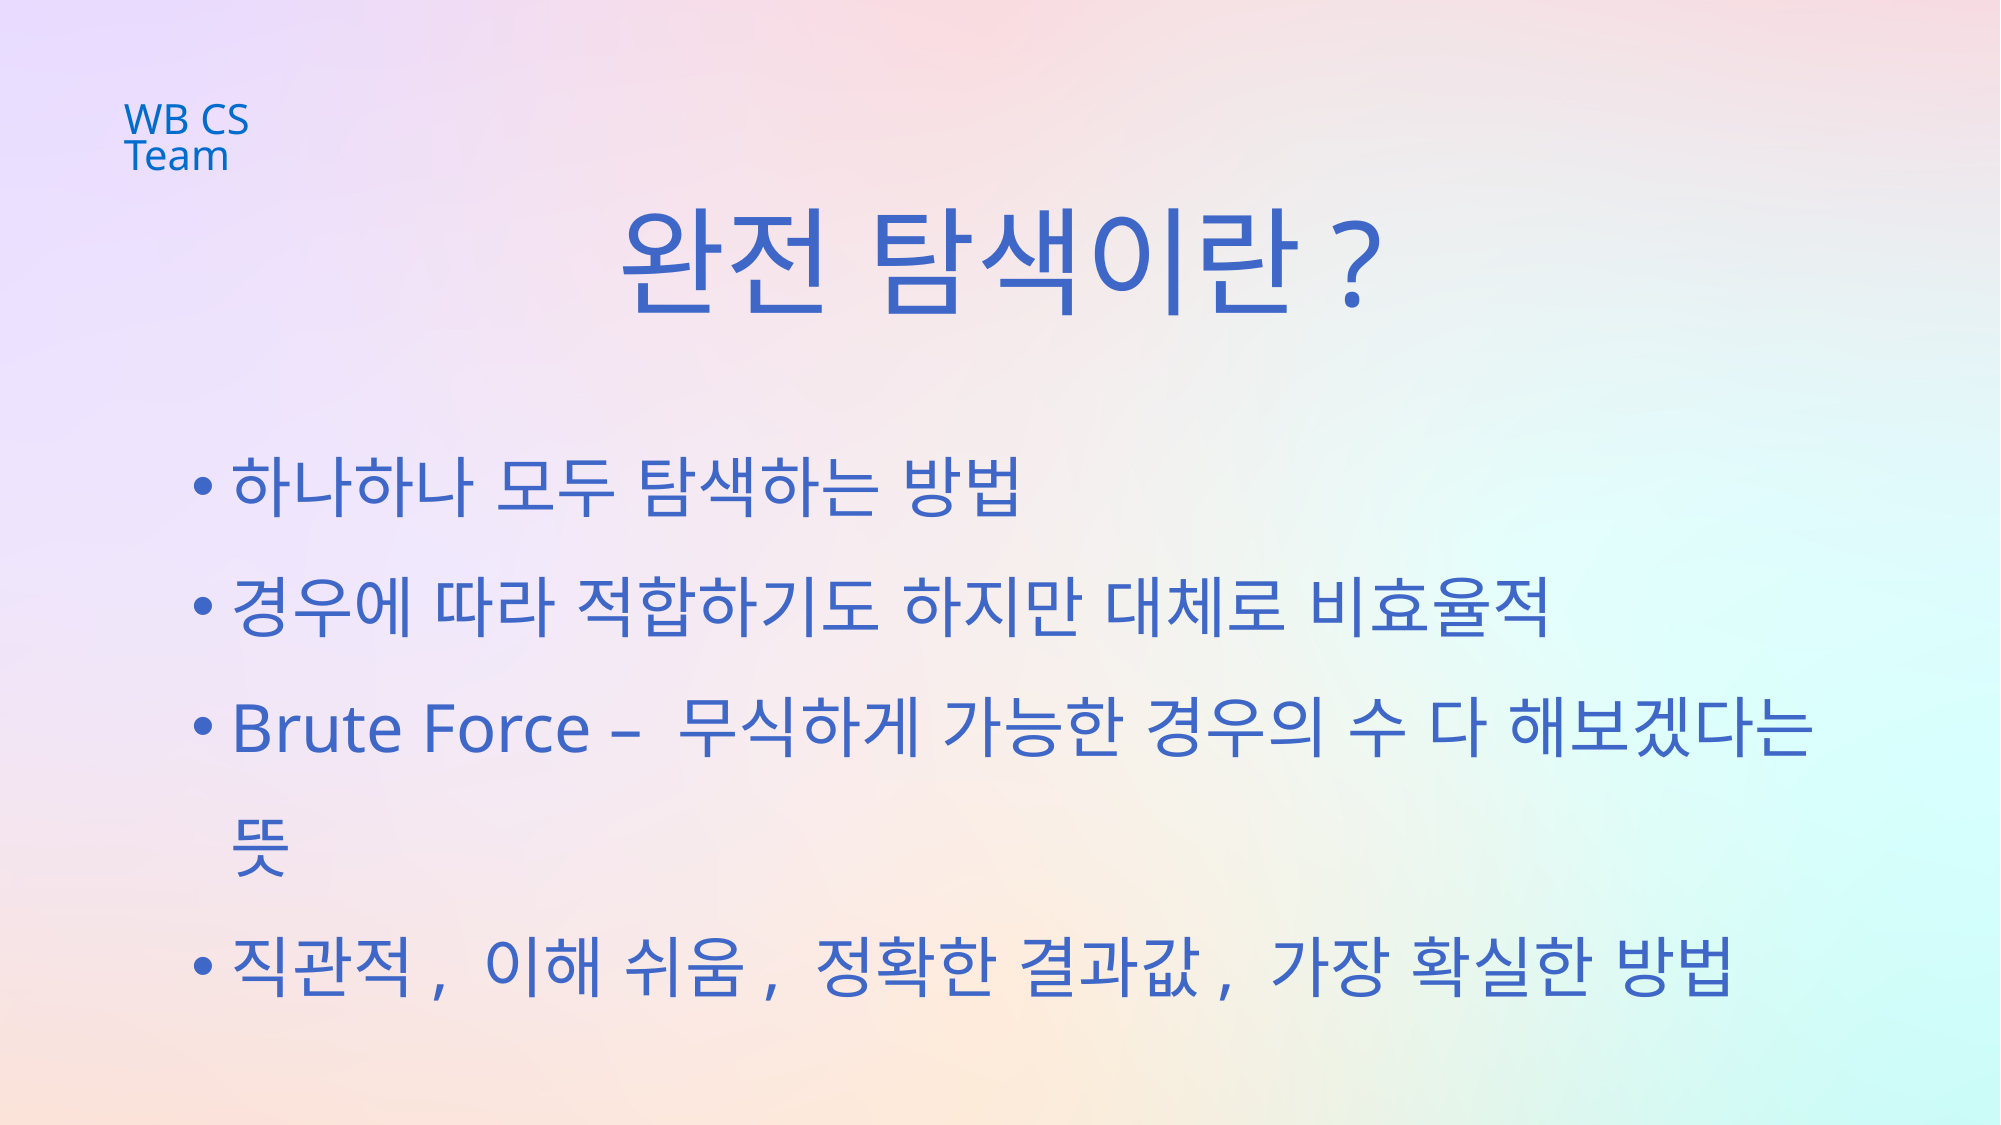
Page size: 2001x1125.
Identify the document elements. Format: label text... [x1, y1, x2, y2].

text_box WB CS Team [123, 106, 358, 179]
text_box 하나하나 모두 탐색하는 방법 경우에 따라 적합하기도 하지만 대체로 비효율적 Brute Force – 무식하게 가능한 경우의 수 다 해보겠다는 뜻 직관적, 이해 쉬움, 정확한 결과값, 가장 확실한 방법 [152, 405, 1848, 1006]
text_box 완전 탐색이란? [546, 224, 1454, 330]
text_box [0, 0, 2000, 1125]
